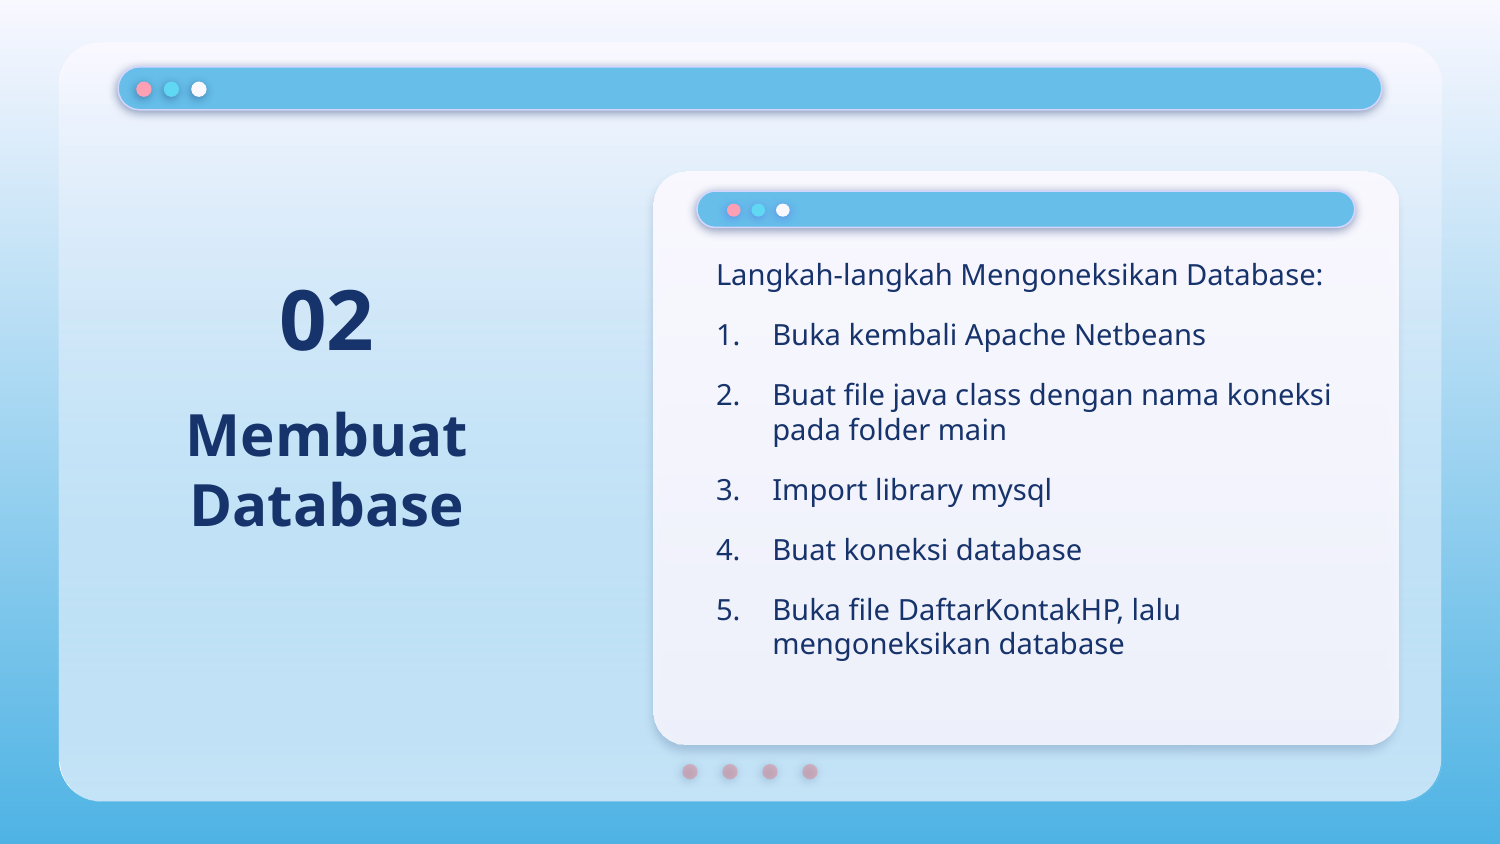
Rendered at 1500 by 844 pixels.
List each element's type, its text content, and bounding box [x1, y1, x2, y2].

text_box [653, 171, 1399, 745]
text_box 02 [235, 246, 418, 388]
title Membuat Database [118, 351, 536, 585]
